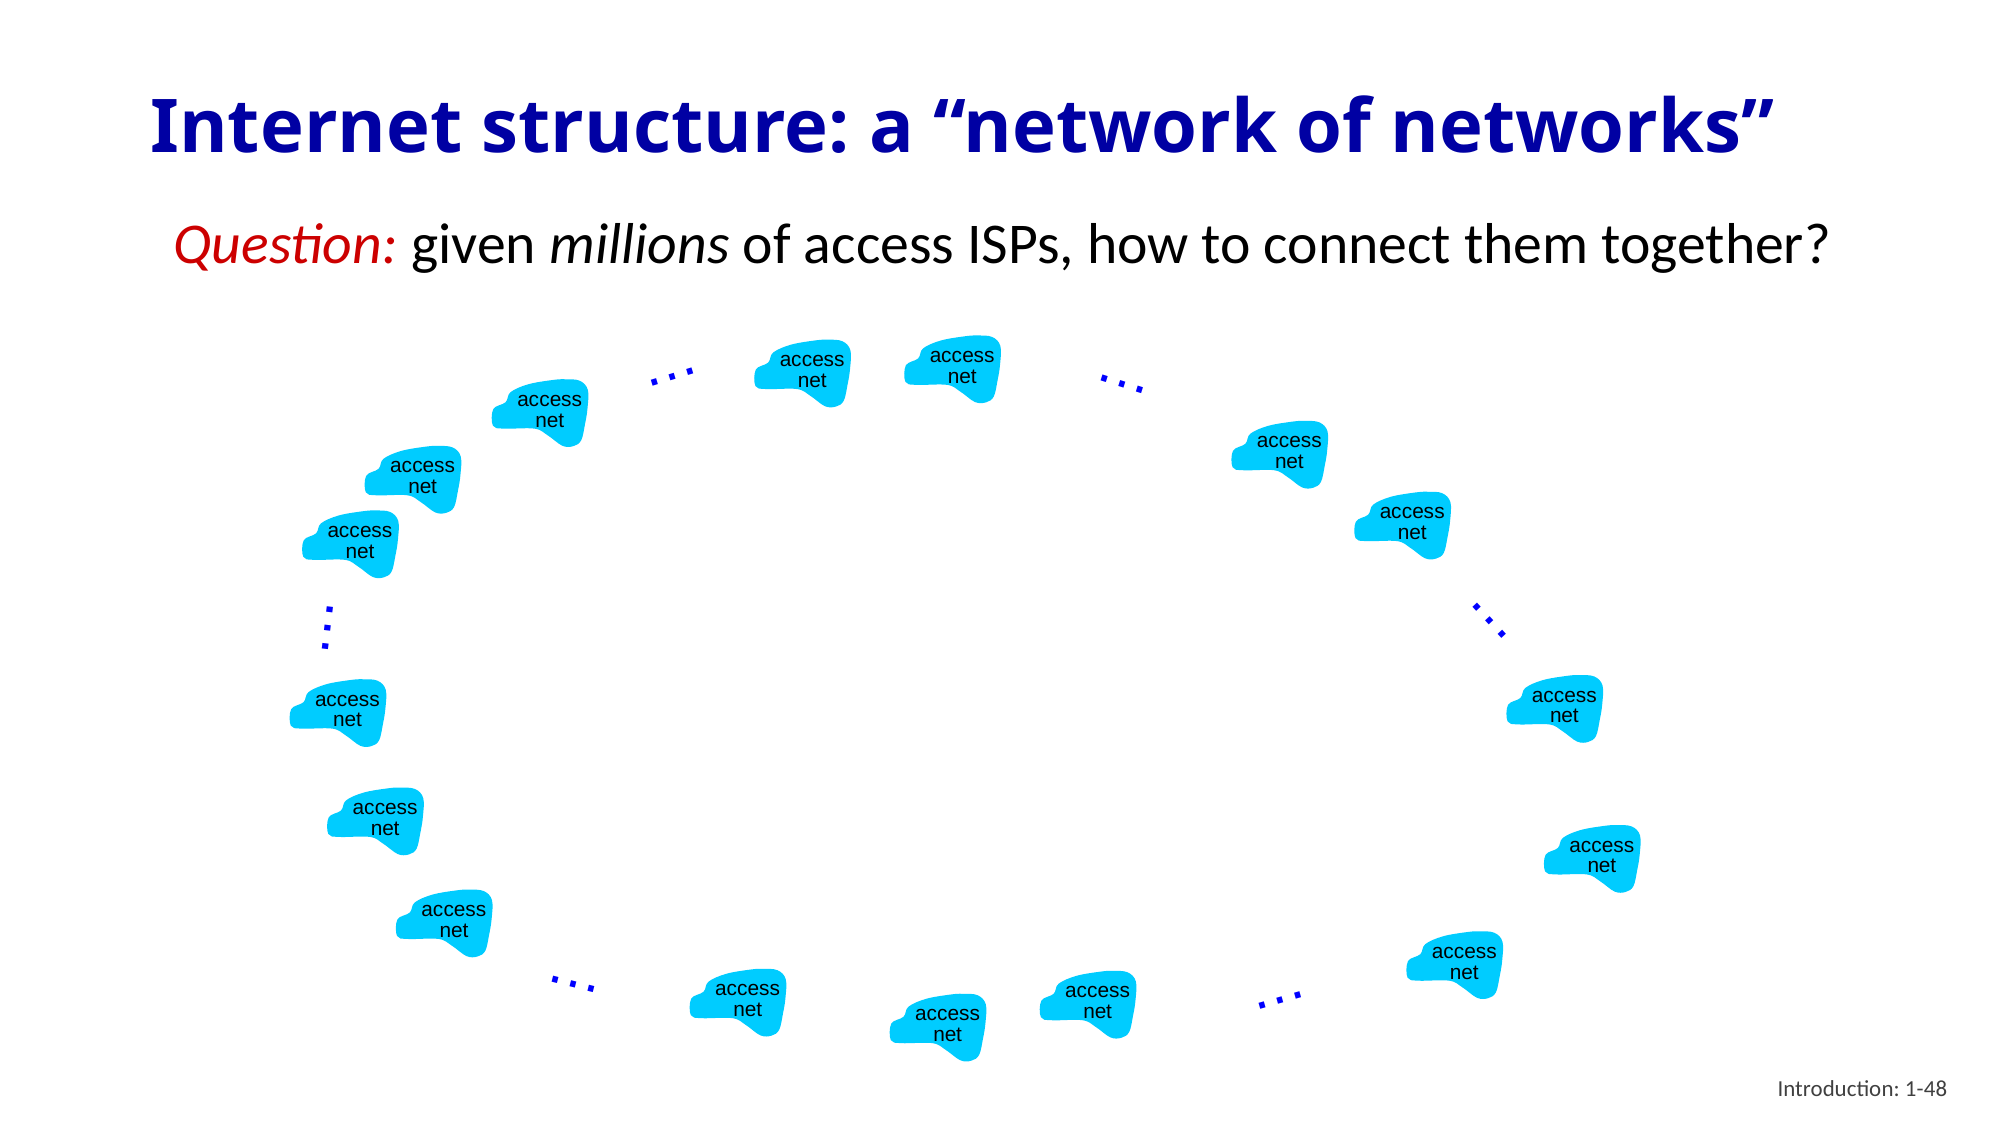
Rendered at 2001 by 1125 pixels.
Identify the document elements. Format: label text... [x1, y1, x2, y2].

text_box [265, 314, 1650, 1063]
text_box Question: given millions of access ISPs, how to connect them together? [158, 206, 1853, 291]
slide_number Introduction: 1-48 [1512, 1056, 1963, 1117]
title Internet structure: a “network of networks” [135, 55, 1861, 202]
